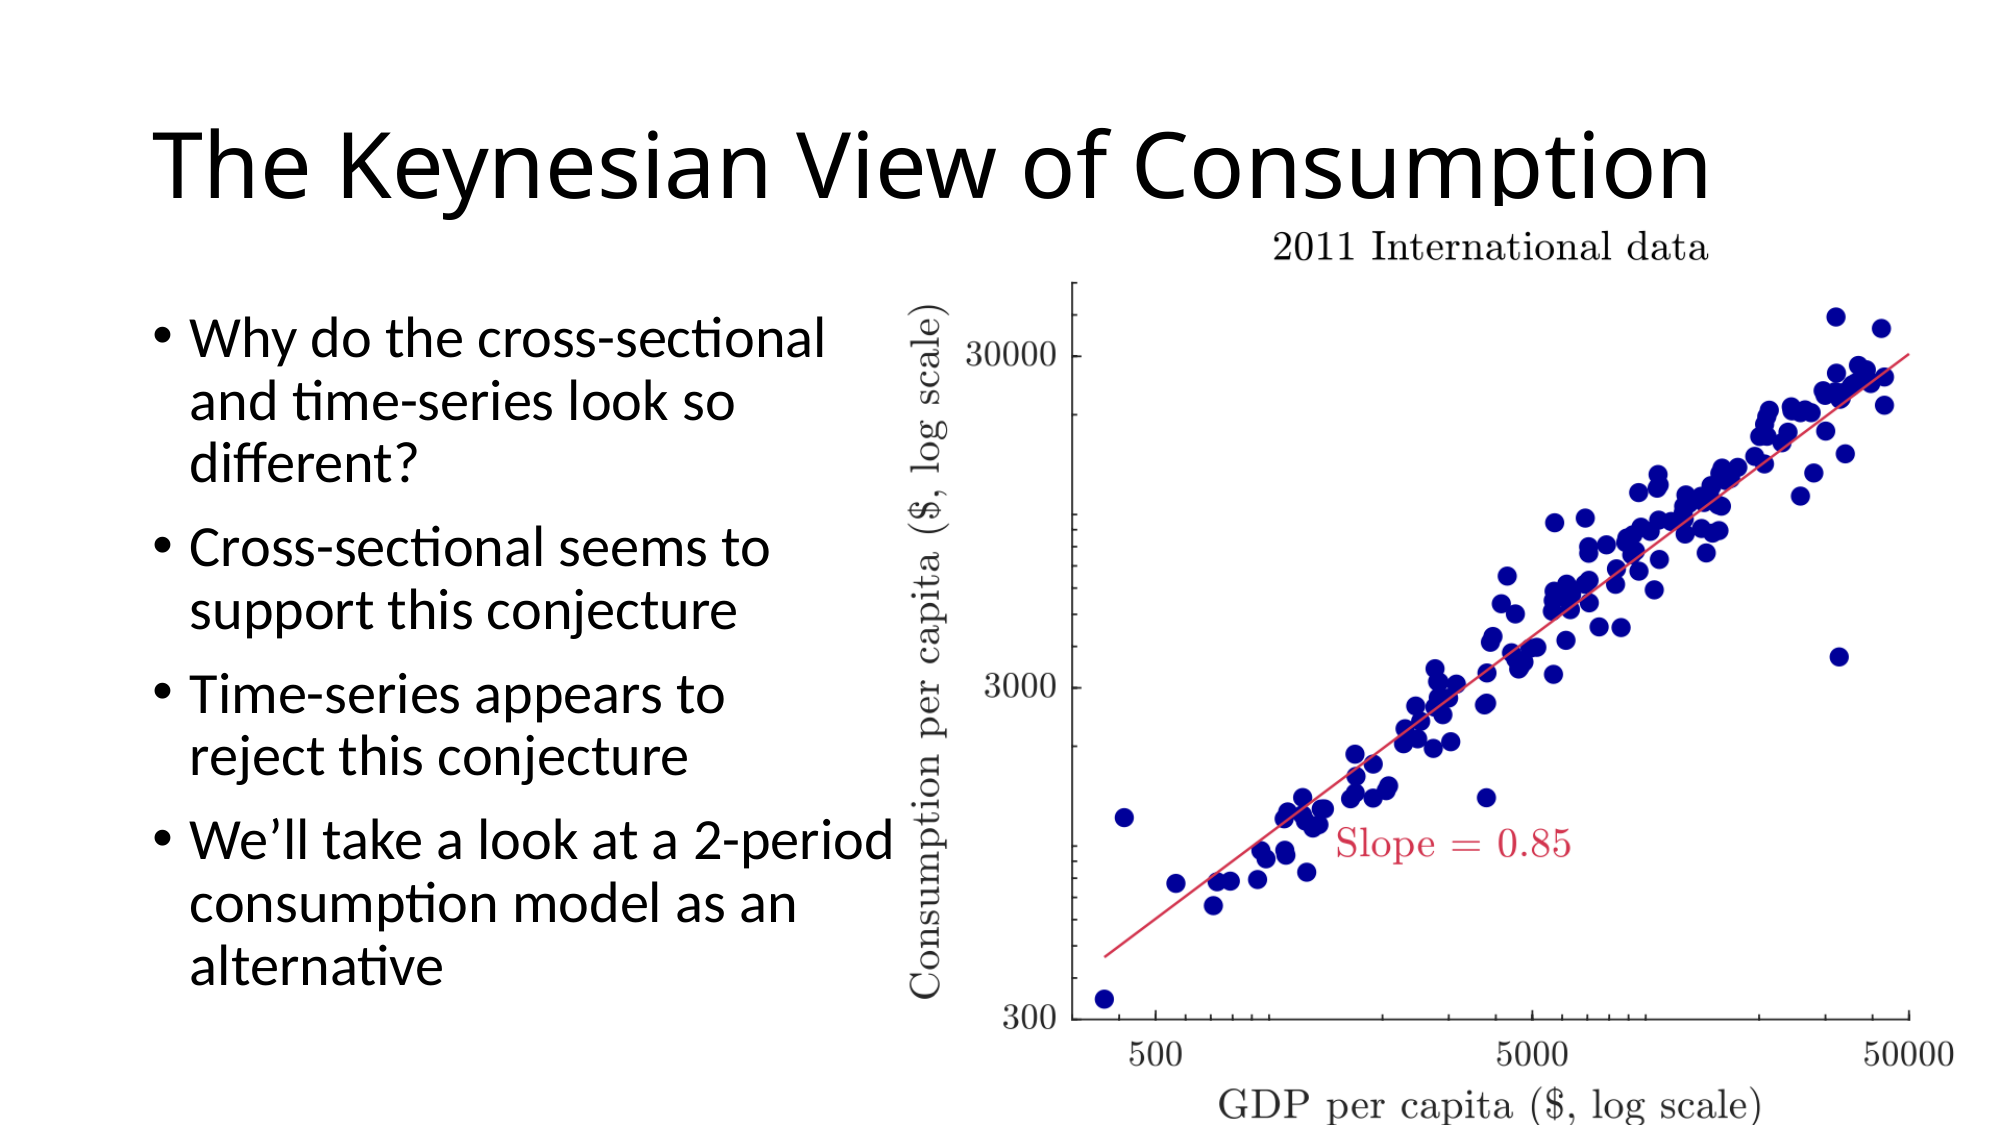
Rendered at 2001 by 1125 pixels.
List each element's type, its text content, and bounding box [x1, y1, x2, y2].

list Why do the cross-sectional and time-series look so different? Cross-sectional seems to support this conjecture Time-series appears to reject this conjecture We’ll take a look at a 2-period consumption model as an alternative [137, 299, 895, 1111]
title The Keynesian View of Consumption [137, 59, 1863, 278]
picture [895, 206, 2000, 1125]
